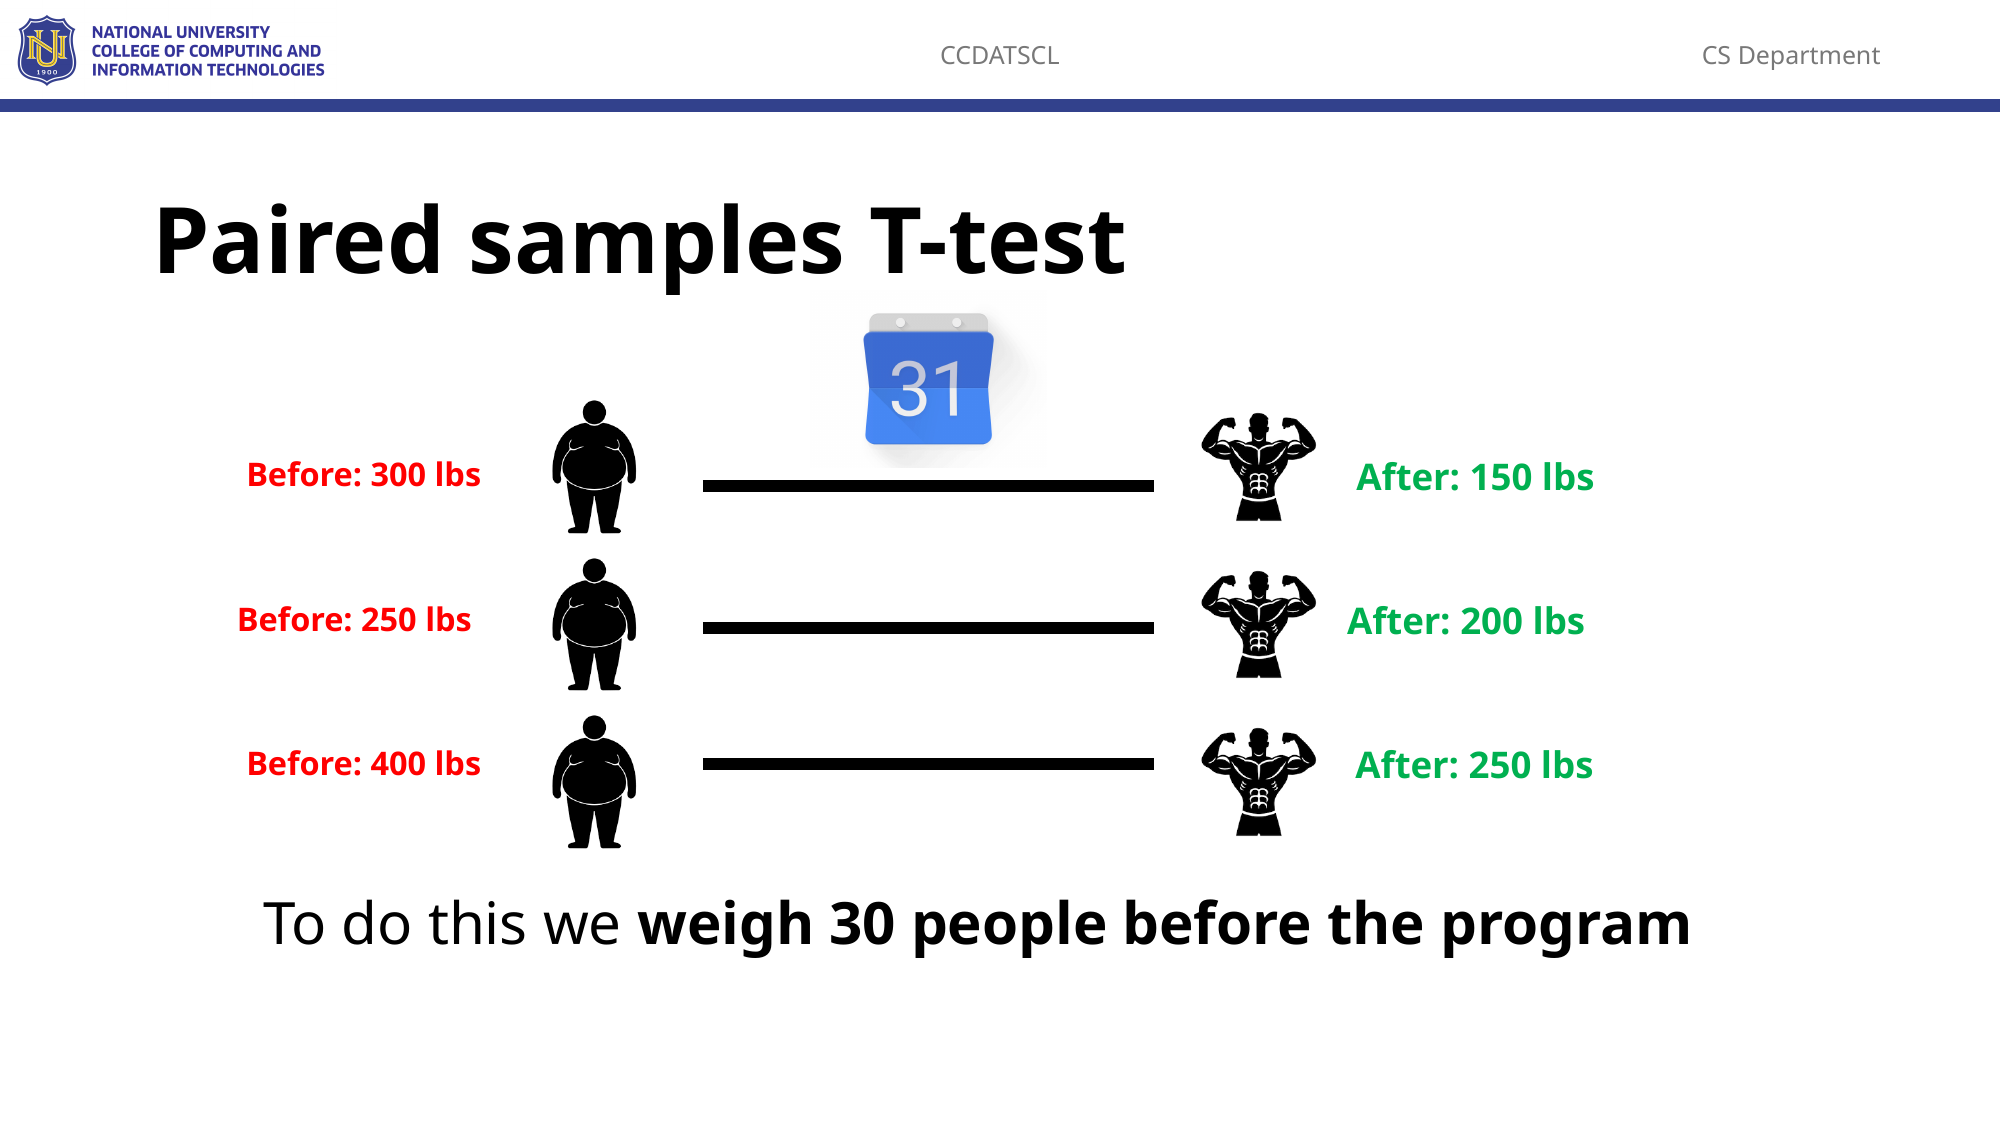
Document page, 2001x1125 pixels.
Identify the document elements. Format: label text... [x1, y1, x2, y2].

text_box After: 250 lbs [1340, 739, 1614, 819]
picture [519, 706, 669, 856]
picture [519, 549, 669, 699]
picture [1183, 549, 1333, 699]
picture [809, 289, 1047, 468]
text_box Before: 250 lbs [221, 595, 505, 675]
text_box Before: 400 lbs [231, 739, 505, 819]
picture [1183, 706, 1333, 856]
text_box After: 150 lbs [1341, 451, 1615, 530]
picture [519, 392, 669, 541]
title Paired samples T-test [137, 135, 1863, 353]
picture [0, 0, 337, 99]
text_box After: 200 lbs [1333, 595, 1615, 675]
picture [1183, 392, 1333, 541]
list To do this we weigh 30 people before the program [137, 887, 1819, 1030]
text_box Before: 300 lbs [231, 451, 505, 530]
